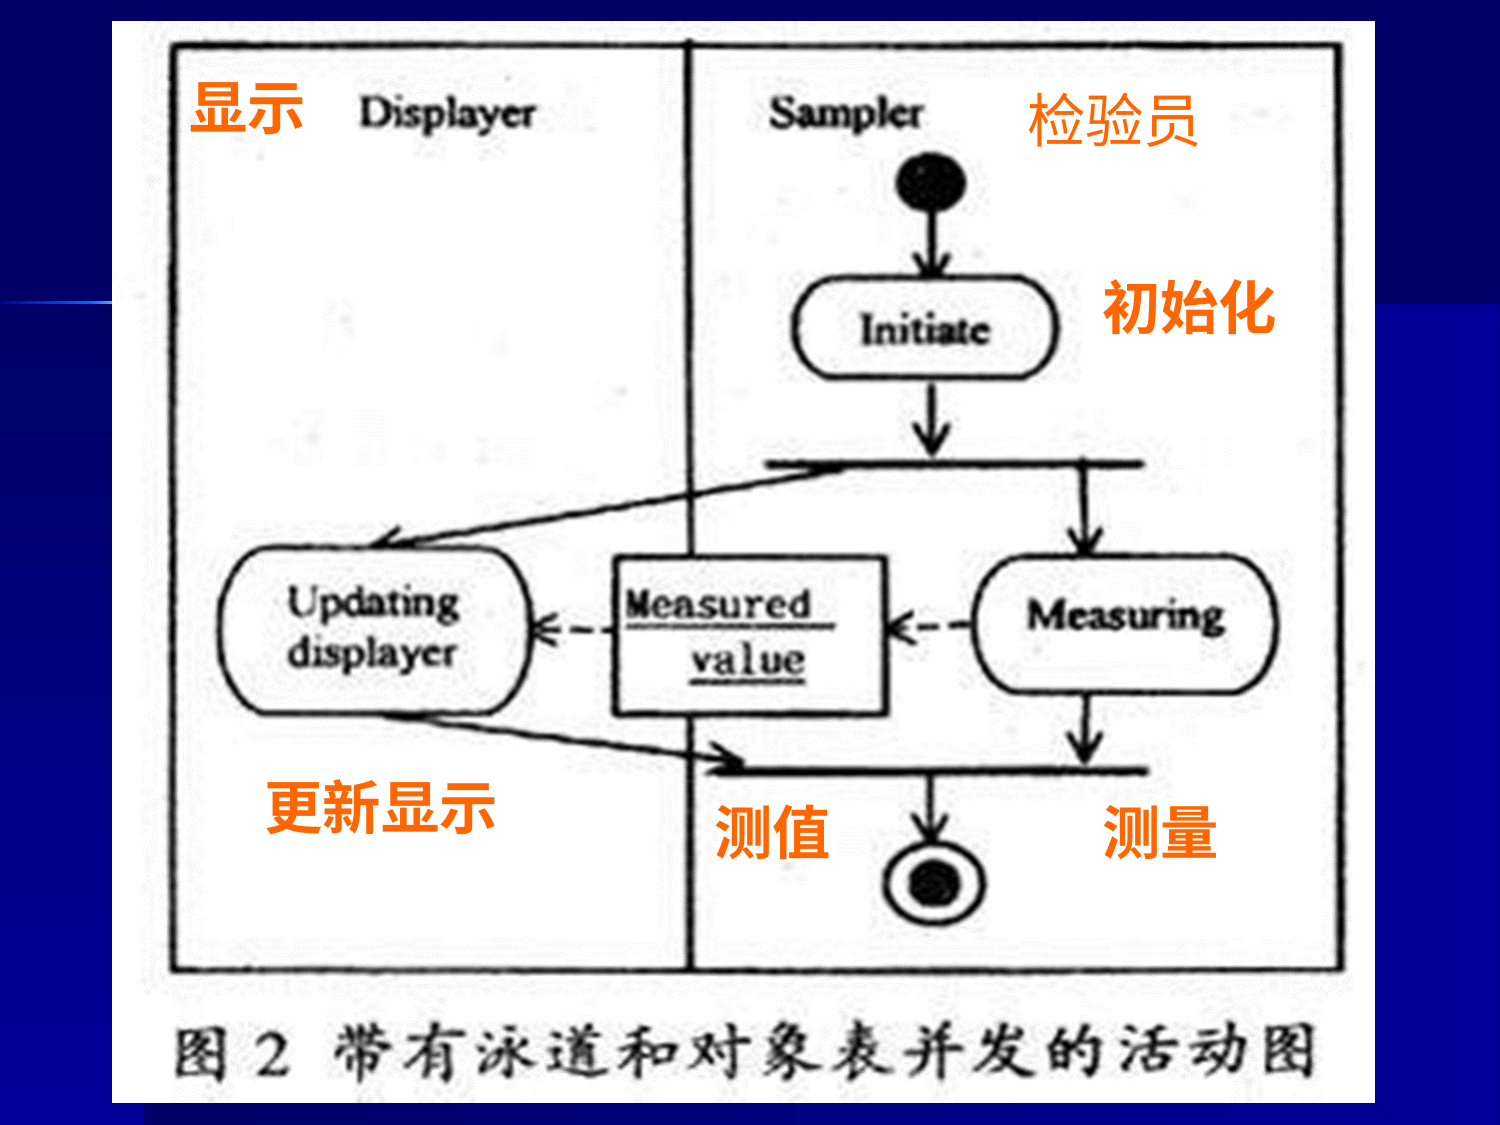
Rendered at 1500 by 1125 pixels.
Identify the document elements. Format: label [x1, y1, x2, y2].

picture [111, 21, 1375, 1104]
